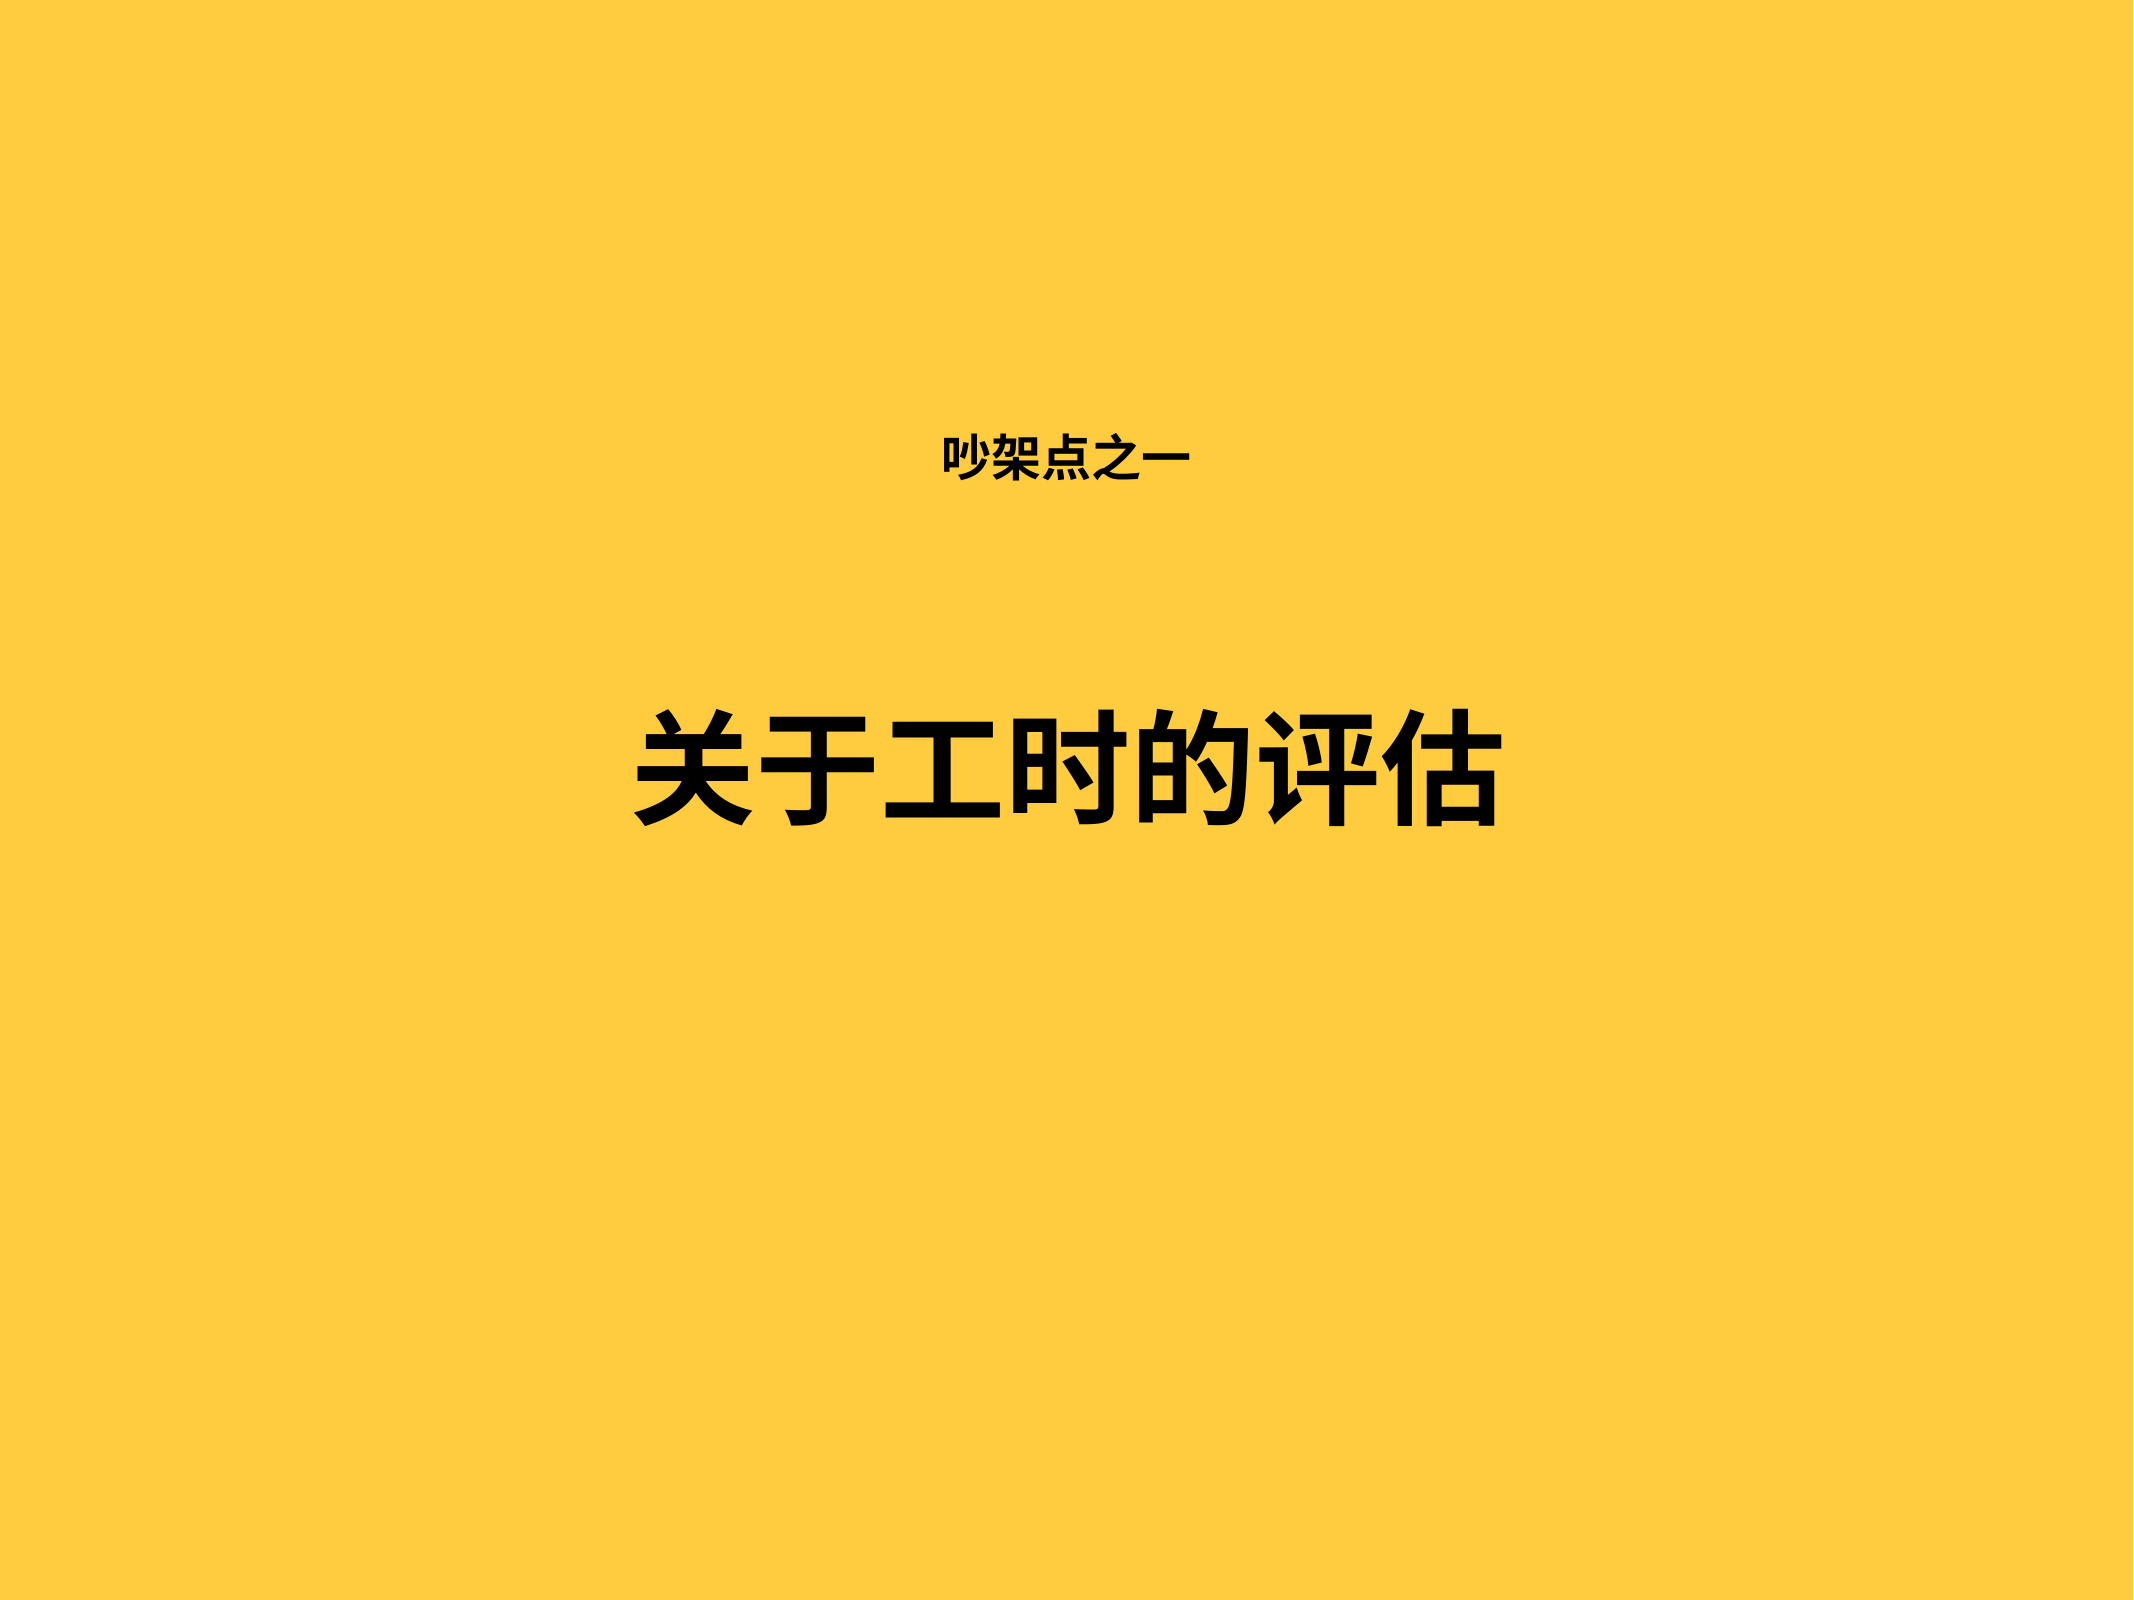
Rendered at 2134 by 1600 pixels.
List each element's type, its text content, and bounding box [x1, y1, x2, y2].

text_box 吵架点之一 [933, 418, 1201, 495]
text_box 关于工时的评估 [621, 682, 1514, 849]
